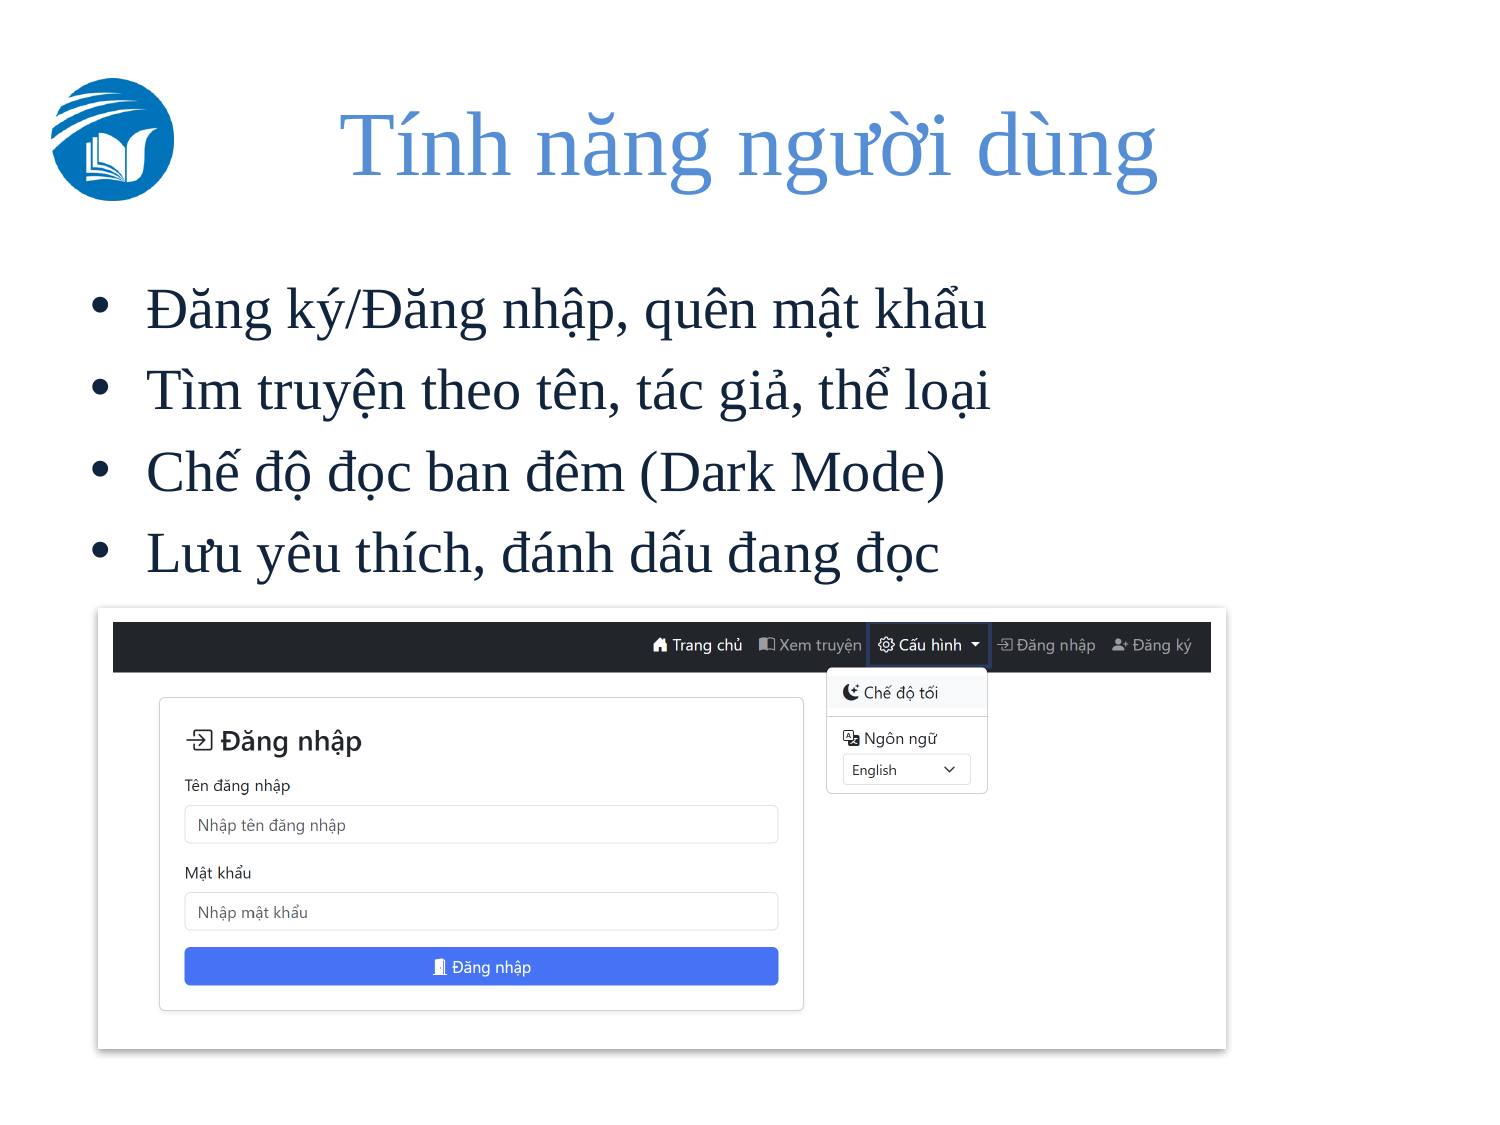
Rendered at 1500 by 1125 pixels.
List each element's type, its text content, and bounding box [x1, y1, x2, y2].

picture [50, 78, 175, 202]
picture [112, 621, 1212, 1036]
list Đăng ký/Đăng nhập, quên mật khẩu Tìm truyện theo tên, tác giả, thể loại Chế độ đọc ban đêm (Dark Mode) Lưu yêu thích, đánh dấu đang đọc [75, 262, 1425, 1005]
title Tính năng người dùng [75, 45, 1425, 233]
